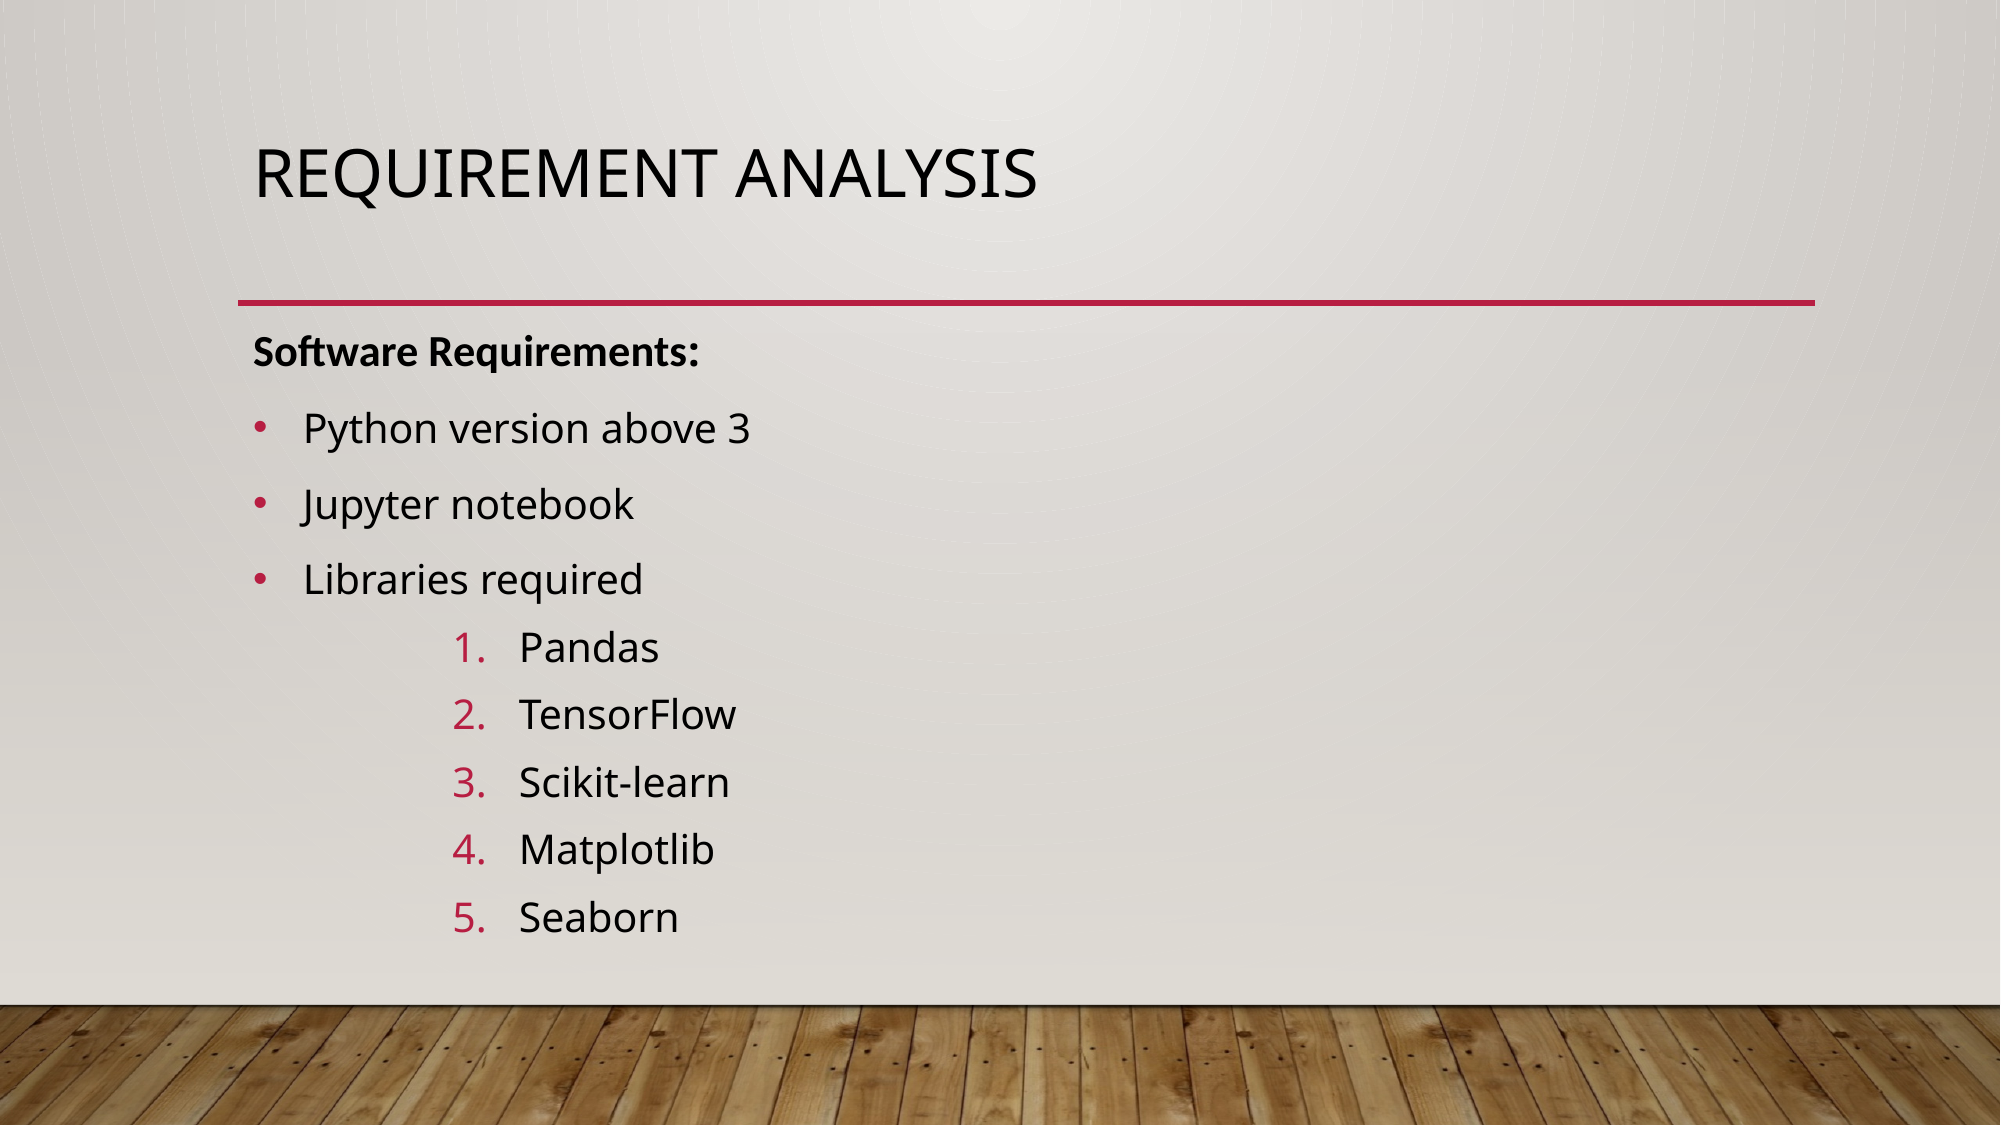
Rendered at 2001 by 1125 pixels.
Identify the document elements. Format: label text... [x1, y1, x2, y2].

picture [0, 1005, 2000, 1125]
title REQUIREMENT ANALYSIS [238, 131, 1814, 303]
list Software Requirements: Python version above 3 Jupyter notebook Libraries required Pandas TensorFlow Scikit-learn Matplotlib Seaborn [238, 303, 1814, 952]
